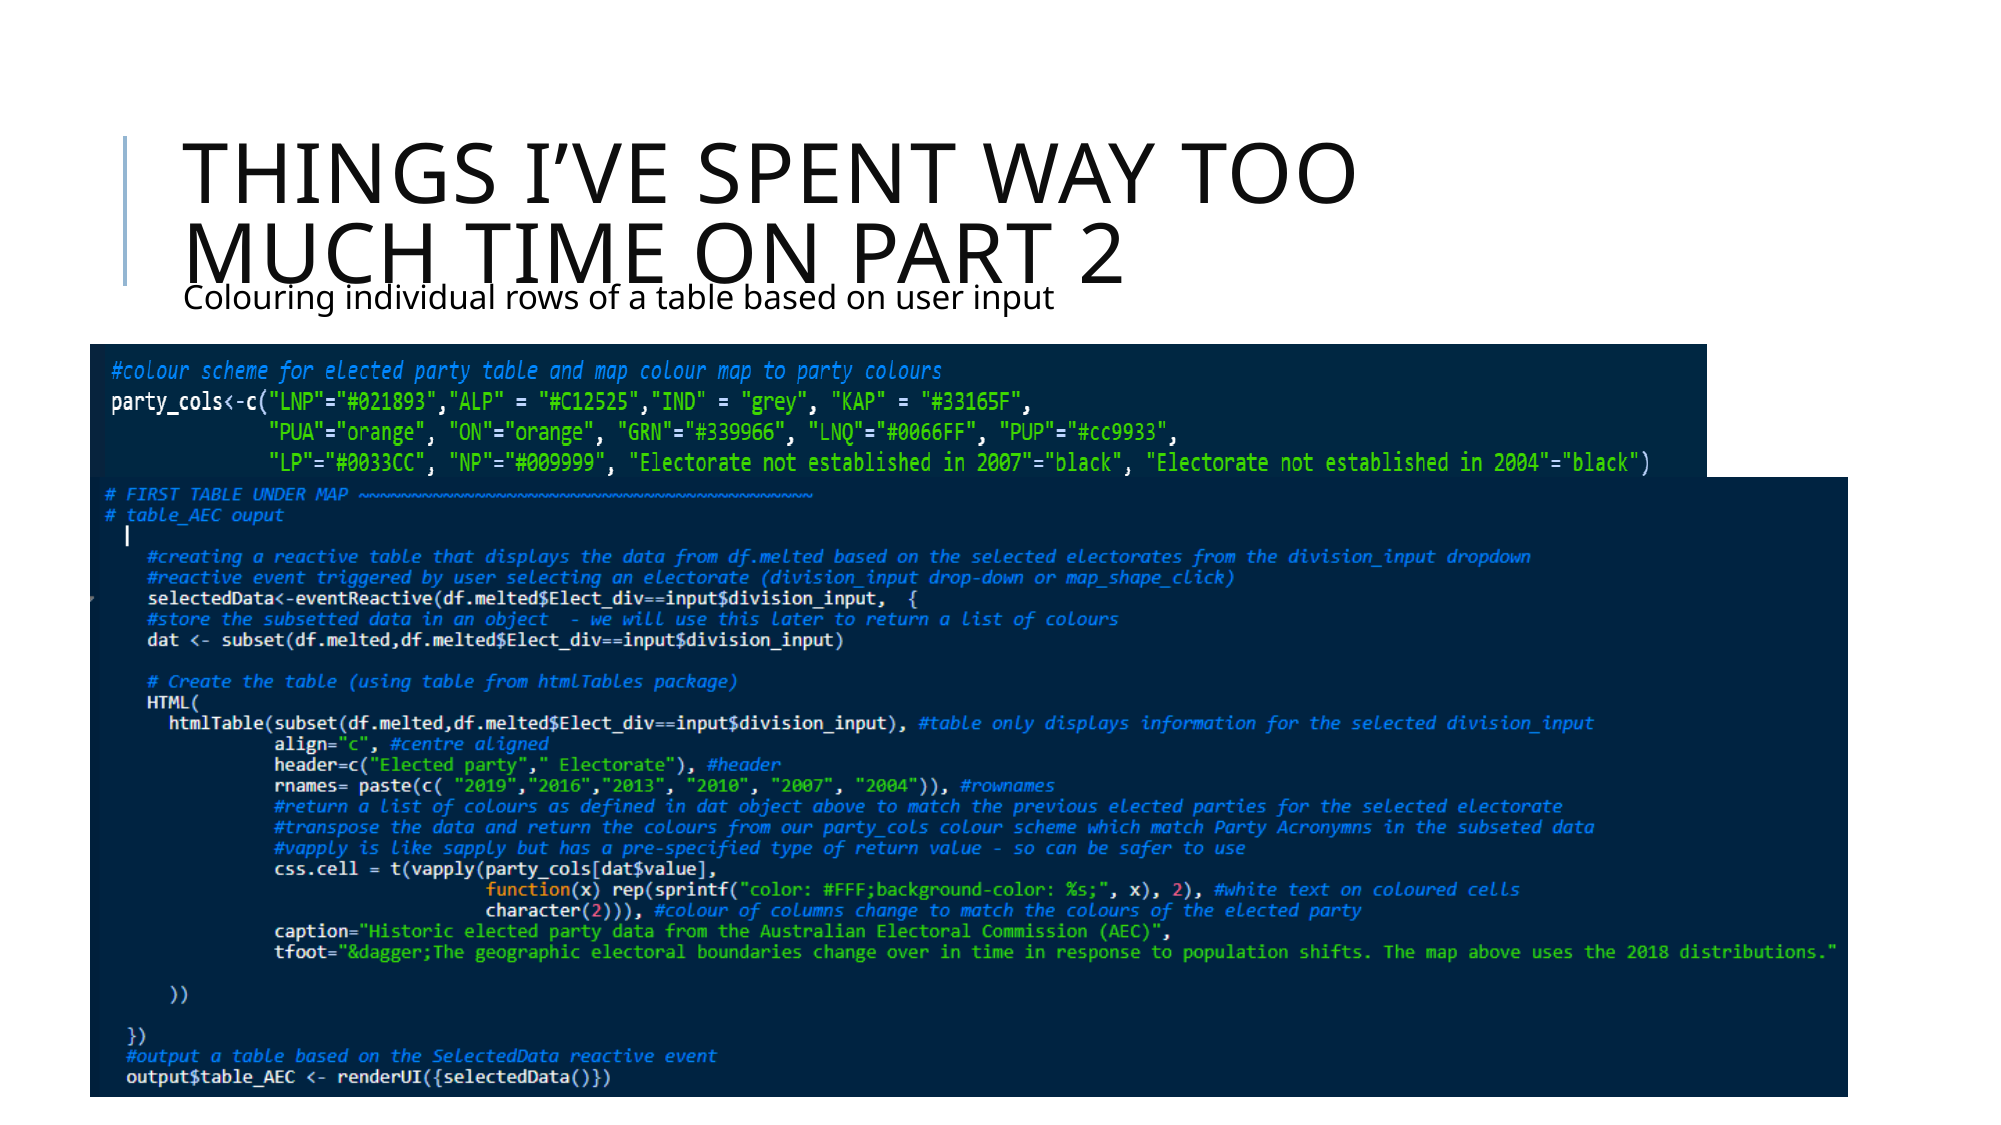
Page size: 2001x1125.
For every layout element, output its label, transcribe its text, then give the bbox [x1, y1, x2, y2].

title things I’VE SPENT WAY TOO MUCH TIME ON PART 2 [168, 77, 1630, 265]
picture [90, 344, 1848, 1098]
list Colouring individual rows of a table based on user input [168, 265, 1885, 345]
